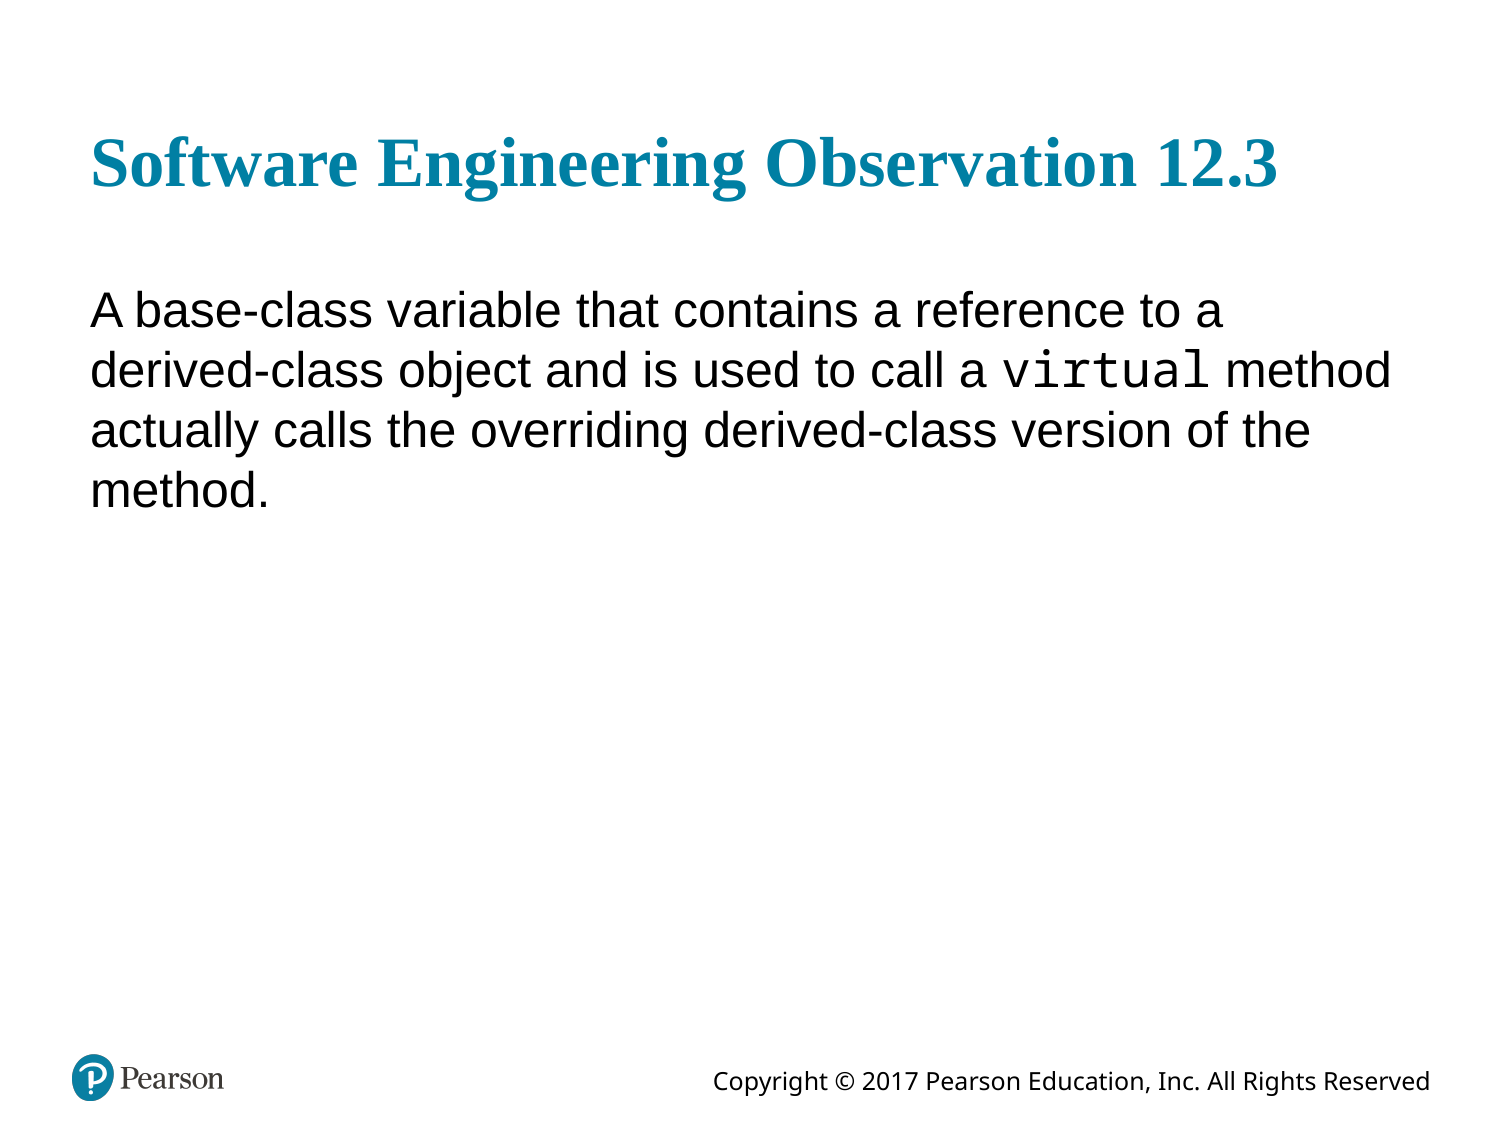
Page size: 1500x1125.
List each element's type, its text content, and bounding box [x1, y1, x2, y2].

title Software Engineering Observation 12.3 [75, 35, 1425, 216]
picture [80, 1063, 106, 1088]
list A base-class variable that contains a reference to a derived-class object and is used to call a virtual method actually calls the overriding derived-class version of the method. [75, 262, 1425, 1005]
picture [72, 1087, 83, 1101]
picture [72, 1054, 88, 1070]
picture [98, 1054, 224, 1101]
